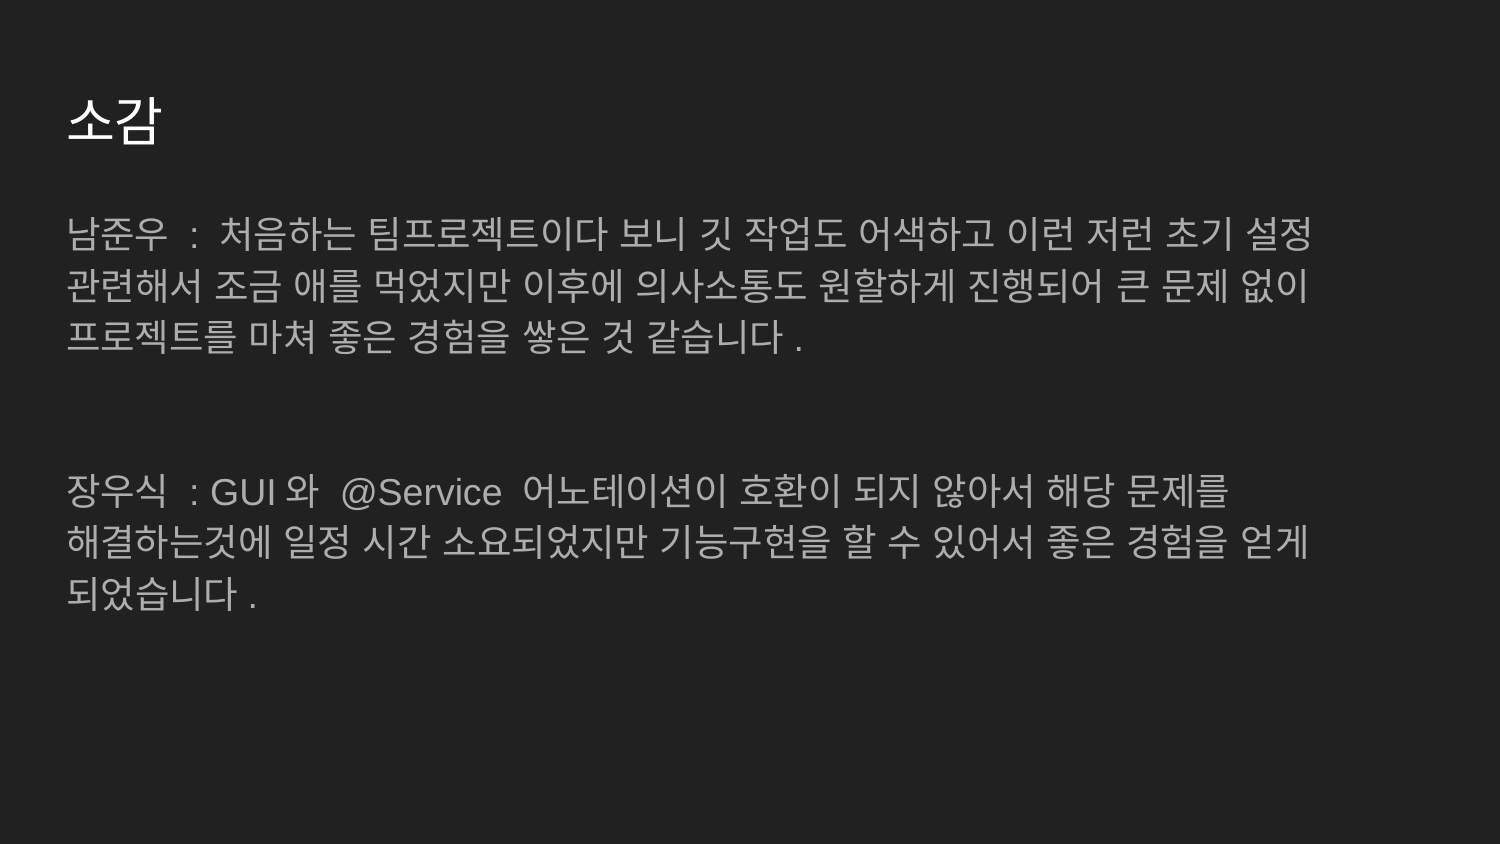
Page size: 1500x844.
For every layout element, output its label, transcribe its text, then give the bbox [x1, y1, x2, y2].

list 남준우 : 처음하는 팀프로젝트이다 보니 깃 작업도 어색하고 이런 저런 초기 설정 관련해서 조금 애를 먹었지만 이후에 의사소통도 원할하게 진행되어 큰 문제 없이 프로젝트를 마쳐 좋은 경험을 쌓은 것 같습니다. 장우식 : GUI와 @Service 어노테이션이 호환이 되지 않아서 해당 문제를 해결하는것에 일정 시간 소요되었지만 기능구현을 할 수 있어서 좋은 경험을 얻게 되었습니다. [51, 189, 1449, 750]
title 소감 [51, 72, 1449, 167]
